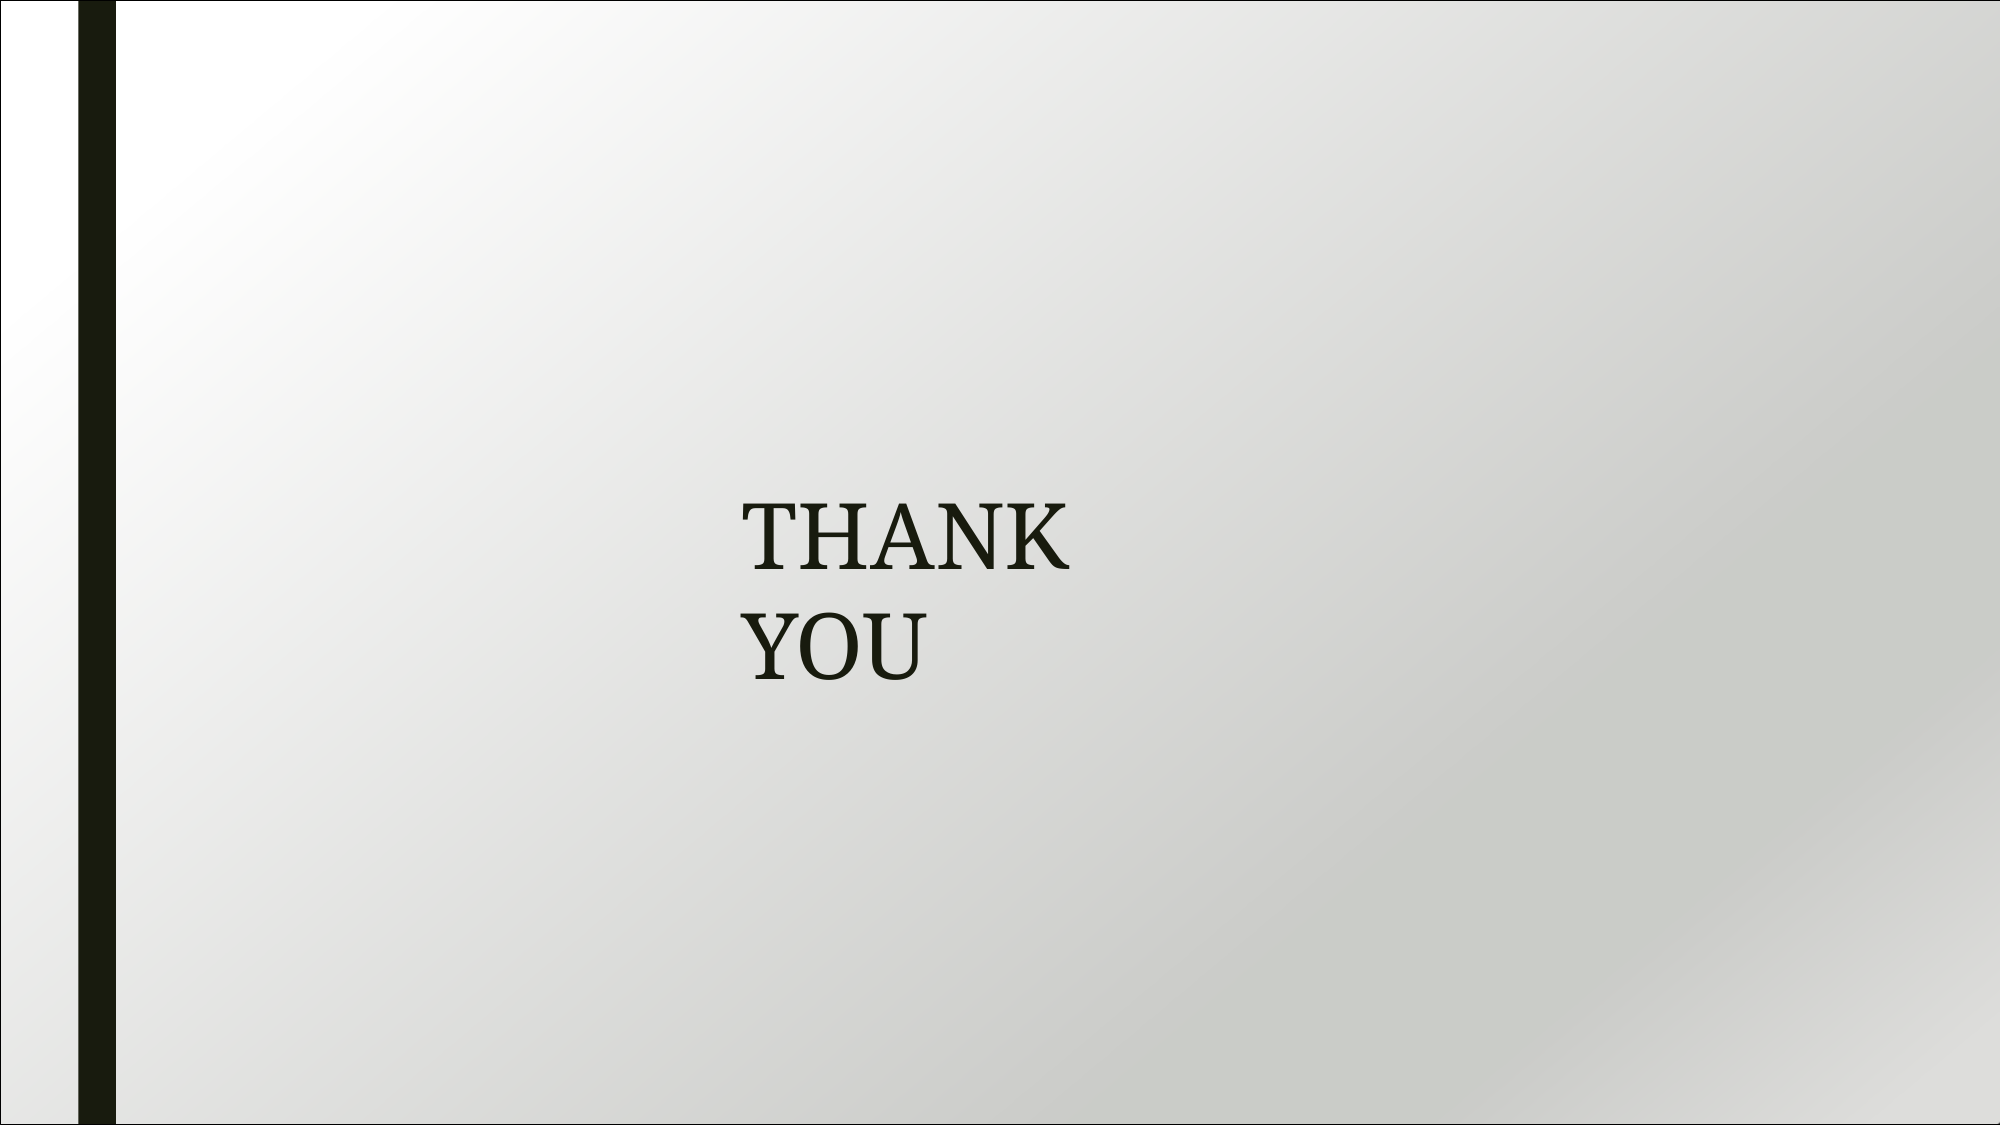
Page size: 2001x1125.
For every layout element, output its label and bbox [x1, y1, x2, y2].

text_box [0, 0, 2000, 1125]
